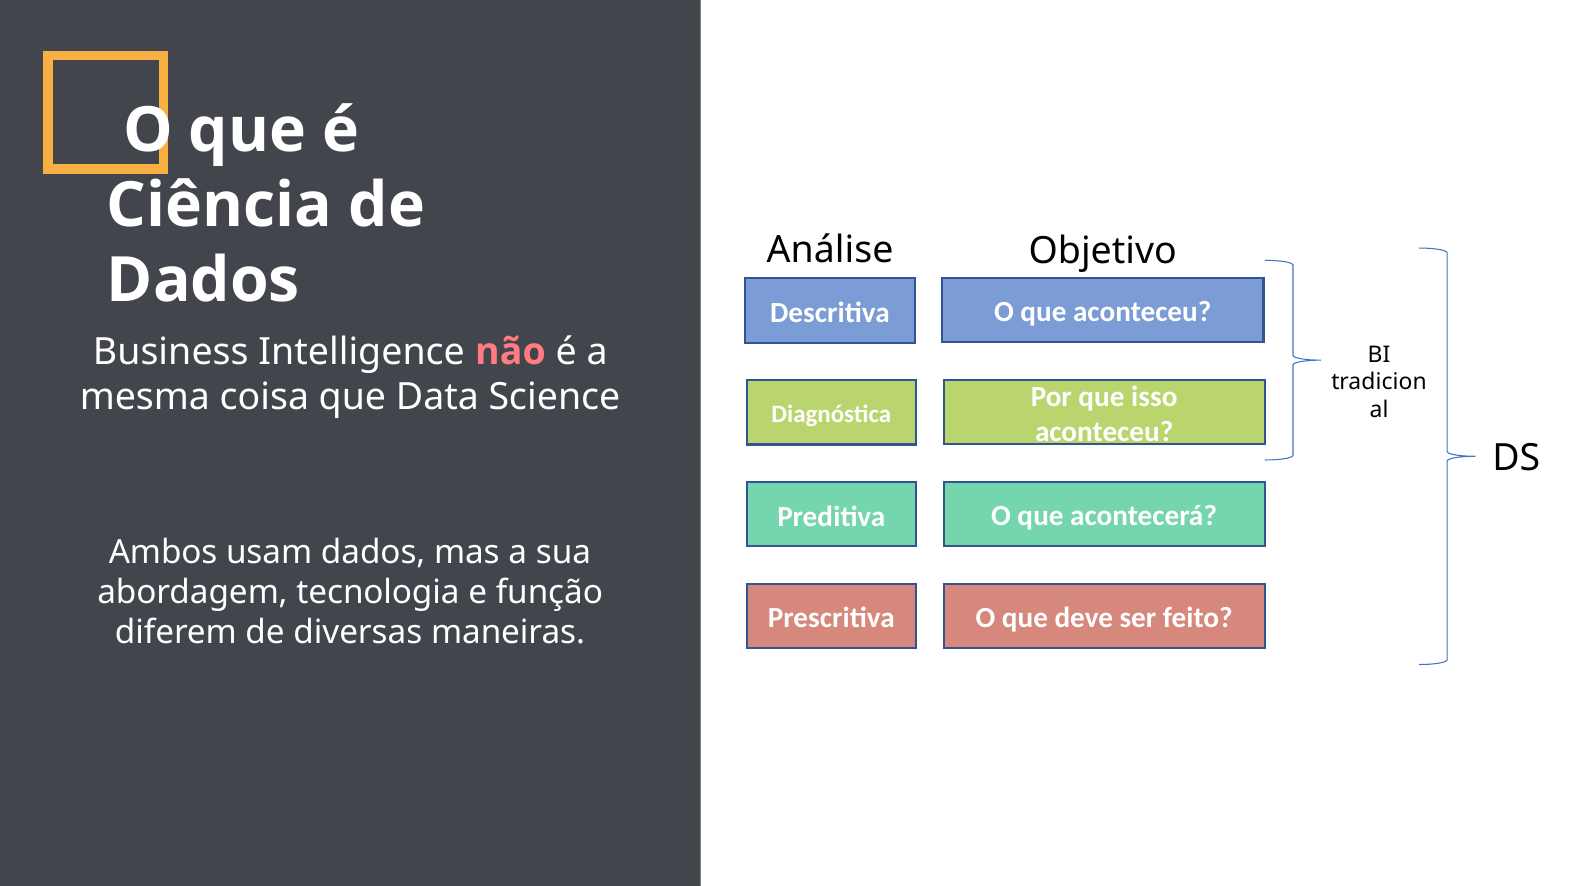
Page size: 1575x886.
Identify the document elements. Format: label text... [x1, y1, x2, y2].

text_box Análise [751, 218, 909, 278]
text_box Diagnóstica [746, 379, 917, 446]
text_box O que é Ciência de Dados [92, 81, 571, 319]
text_box Prescritiva [746, 583, 917, 649]
text_box BI tradicional [1312, 332, 1446, 430]
text_box [47, 55, 164, 170]
text_box Descritiva [744, 277, 916, 344]
text_box O que deve ser feito? [943, 583, 1266, 649]
text_box O que aconteceu? [941, 277, 1264, 343]
text_box Por que isso aconteceu? [943, 379, 1264, 445]
text_box Preditiva [746, 481, 917, 547]
text_box [0, 0, 702, 886]
text_box DS [1477, 425, 1555, 486]
text_box [1419, 247, 1476, 666]
text_box O que acontecerá? [943, 481, 1266, 547]
text_box Ambos usam dados, mas a sua abordagem, tecnologia e função diferem de diversas maneiras. [27, 523, 674, 658]
text_box [1264, 259, 1312, 461]
text_box Objetivo [1013, 218, 1192, 279]
text_box Business Intelligence não é a mesma coisa que Data Science [41, 319, 659, 425]
